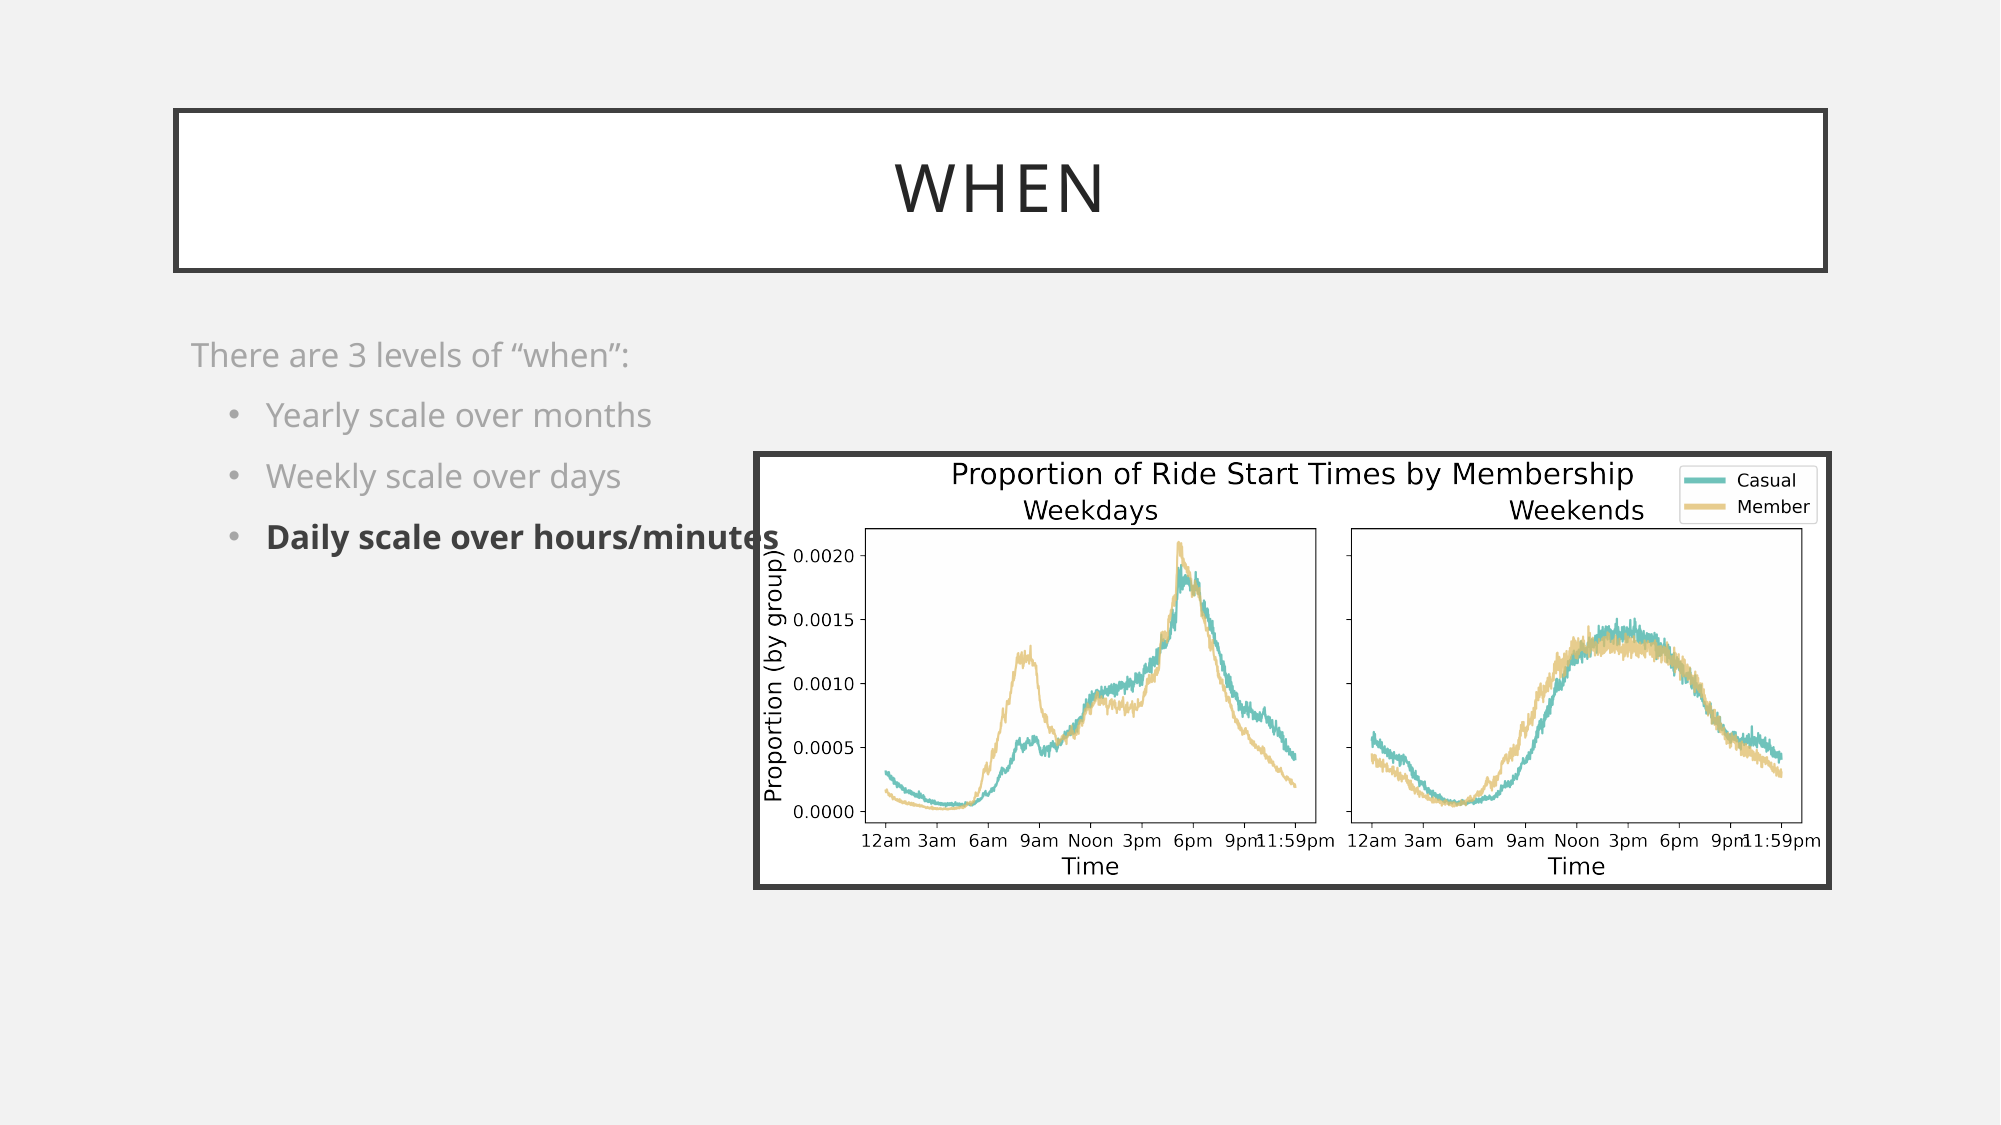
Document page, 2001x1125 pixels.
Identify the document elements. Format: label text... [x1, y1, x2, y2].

list There are 3 levels of “when”: Yearly scale over months Weekly scale over days Daily scale over hours/minutes [175, 326, 839, 1015]
picture [759, 457, 1826, 884]
title When [173, 108, 1828, 273]
